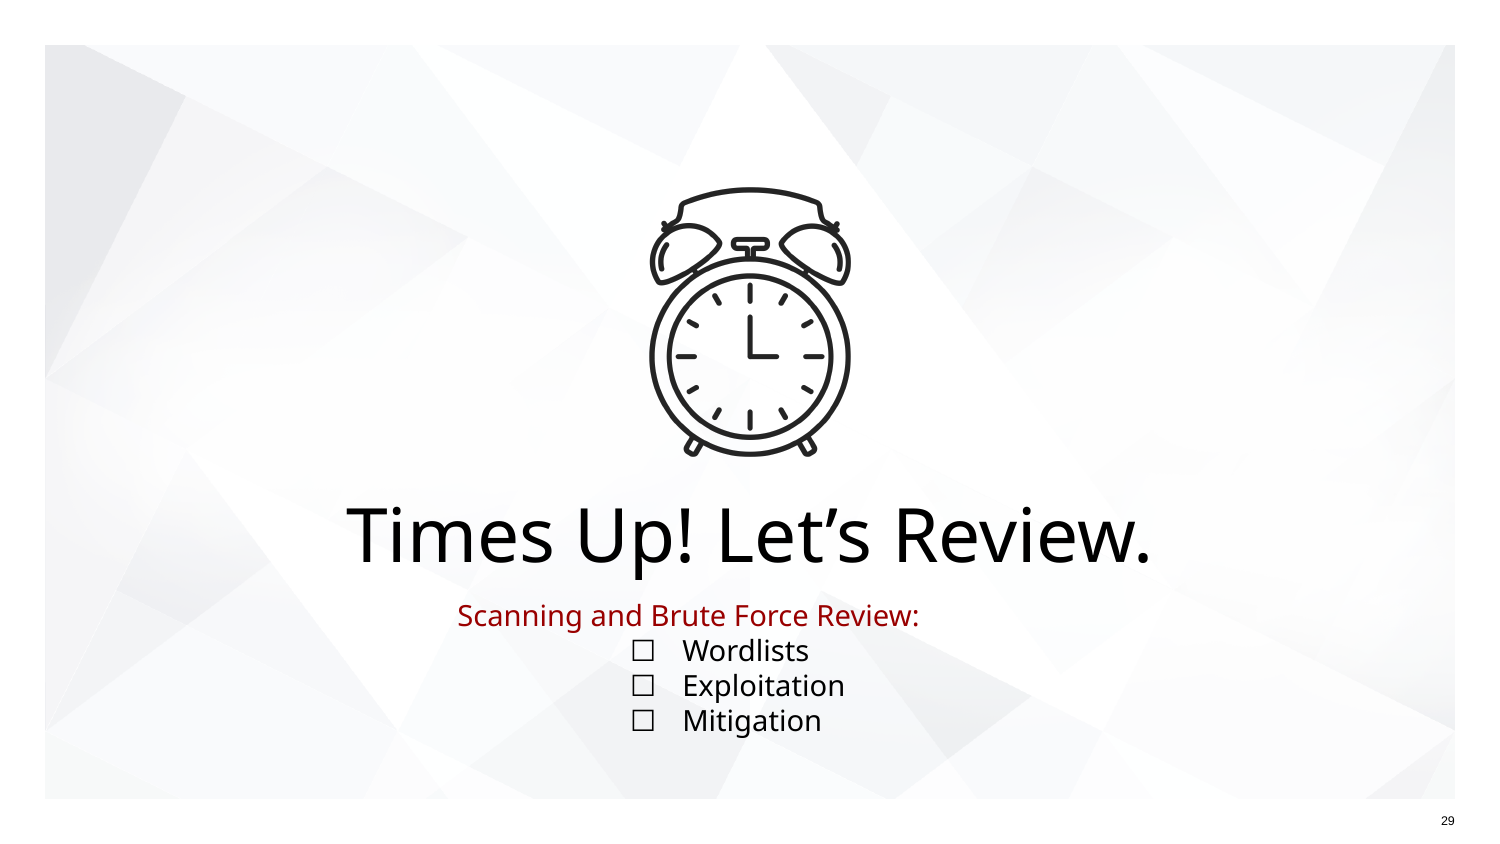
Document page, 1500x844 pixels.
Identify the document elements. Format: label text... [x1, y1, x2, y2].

text_box Scanning and Brute Force Review: Wordlists Exploitation Mitigation [442, 582, 1116, 786]
slide_number 29 [1412, 813, 1455, 831]
picture [45, 45, 1455, 799]
